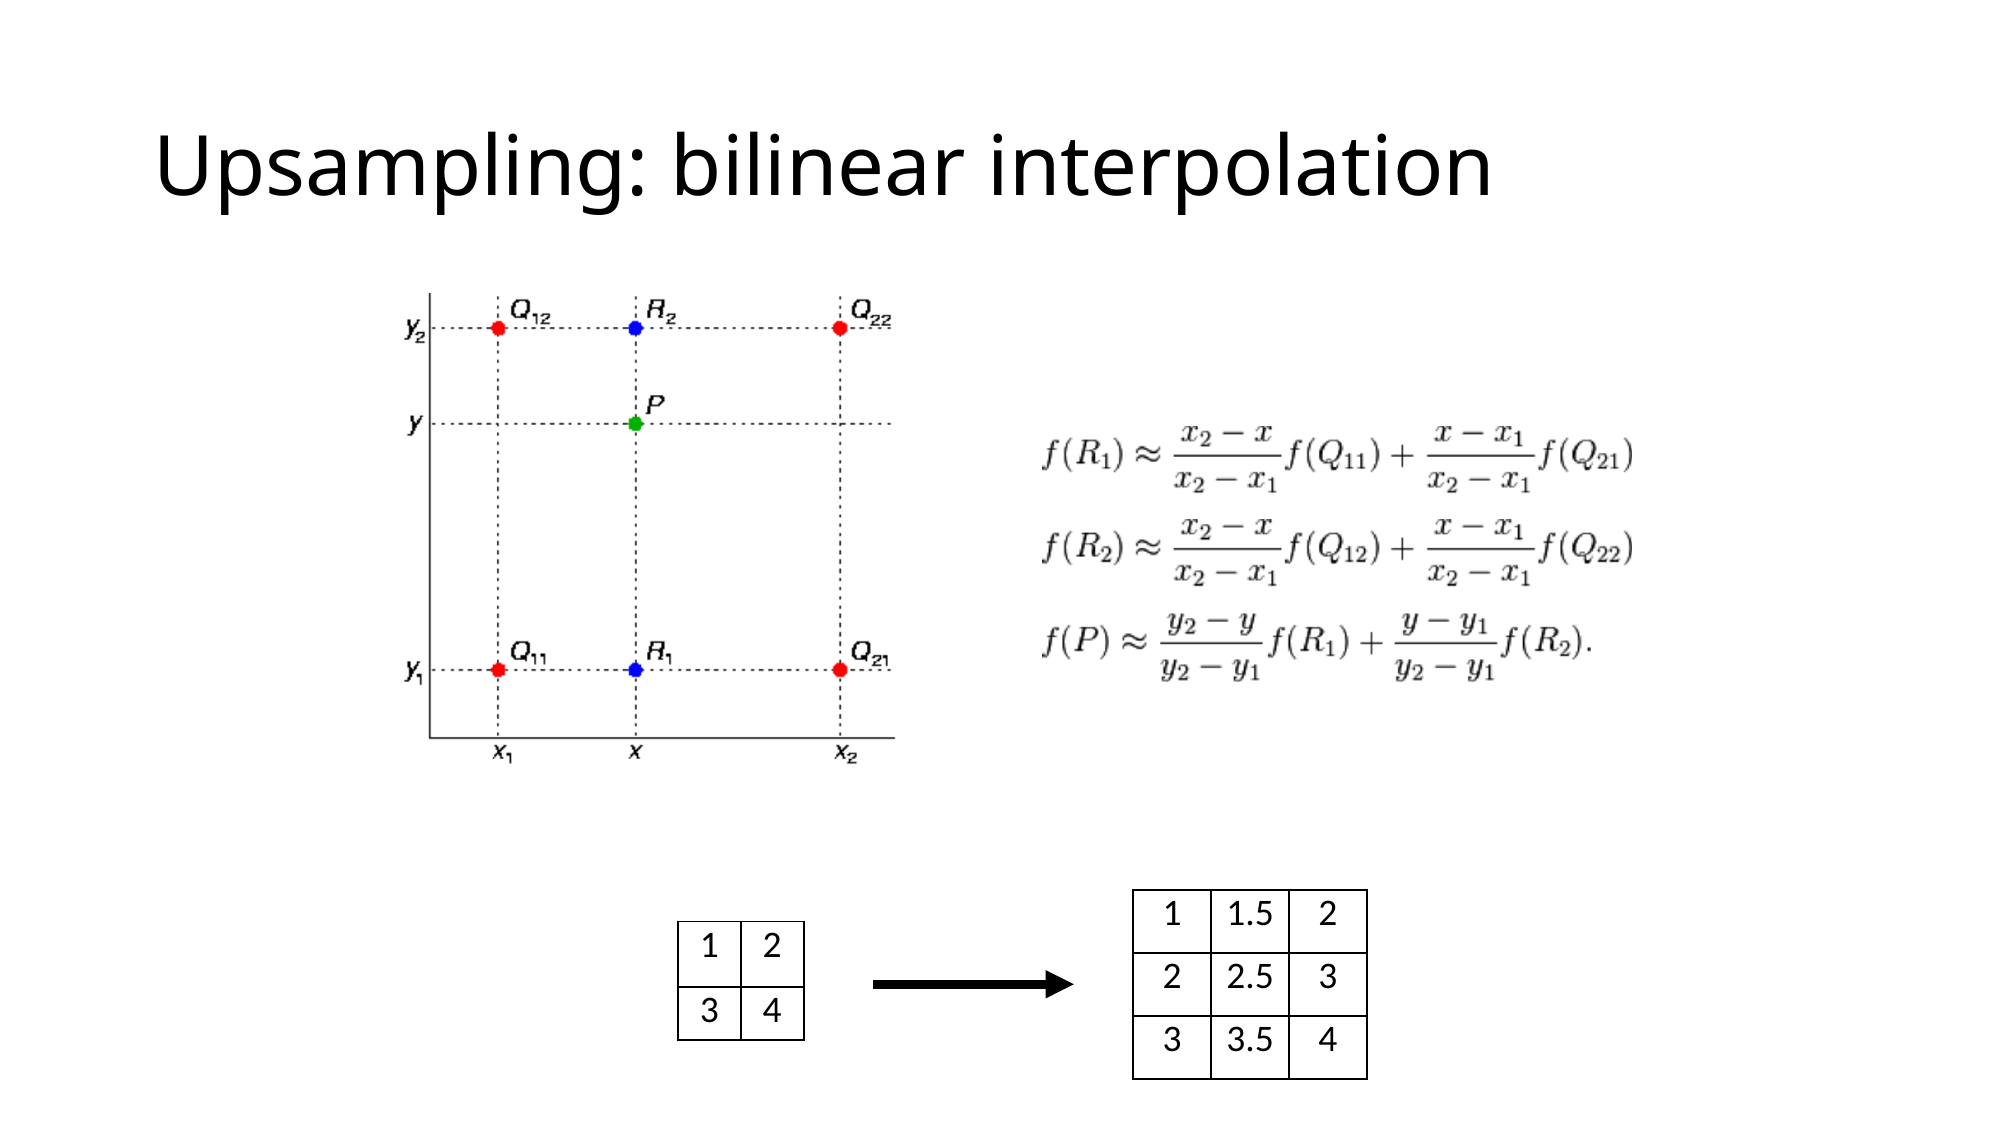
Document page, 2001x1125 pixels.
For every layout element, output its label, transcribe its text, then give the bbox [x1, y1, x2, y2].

table_header 1.5 [1212, 891, 1288, 952]
table_cell 3 [1134, 1017, 1210, 1078]
table_cell 3 [679, 988, 740, 1039]
table_cell 3.5 [1212, 1017, 1288, 1078]
table_cell 4 [742, 988, 803, 1039]
table_header 1 [1134, 891, 1210, 952]
table_cell 3 [1290, 954, 1366, 1015]
table_header 1 [679, 922, 740, 986]
table_cell 2.5 [1212, 954, 1288, 1015]
table_header 2 [1290, 891, 1366, 952]
title Upsampling: bilinear interpolation [138, 60, 1864, 278]
picture [400, 287, 965, 776]
table_header 2 [742, 922, 803, 986]
table_cell 4 [1290, 1017, 1366, 1078]
picture [1016, 406, 1647, 689]
table_cell 2 [1134, 954, 1210, 1015]
